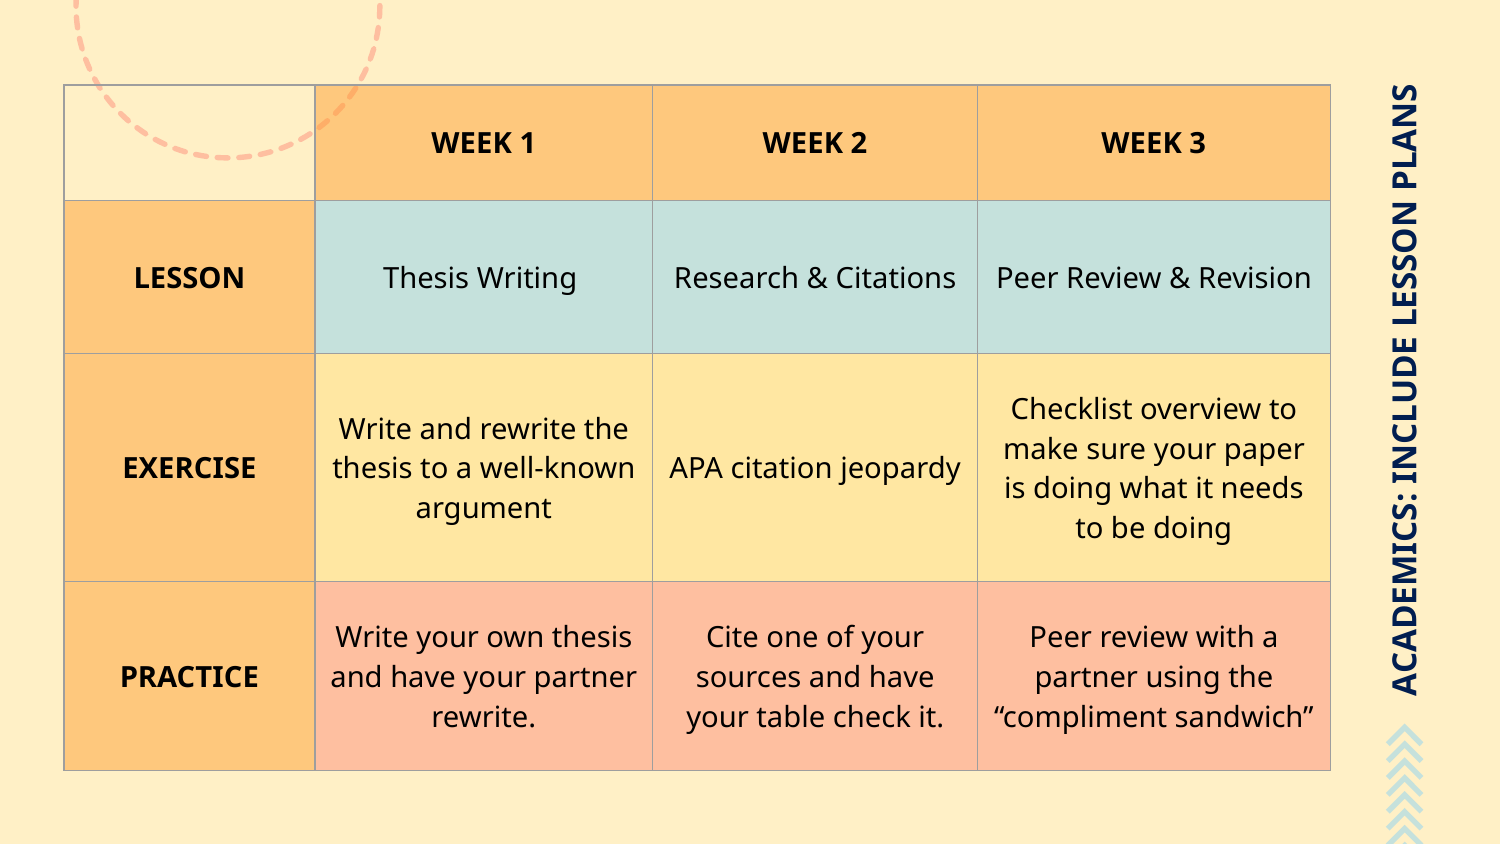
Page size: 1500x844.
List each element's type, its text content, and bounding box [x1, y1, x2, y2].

table_cell Peer Review & Revision [978, 201, 1330, 353]
table_header WEEK 1 [316, 86, 652, 200]
table_header WEEK 2 [653, 86, 977, 200]
table_cell Cite one of your sources and have your table check it. [653, 582, 977, 770]
table_cell Thesis Writing [316, 201, 652, 353]
table_cell Peer review with a partner using the “compliment sandwich” [978, 582, 1330, 770]
table_header WEEK 3 [978, 86, 1330, 200]
table_cell PRACTICE [65, 582, 314, 770]
table_cell Write and rewrite the thesis to a well-known argument [316, 354, 652, 581]
table_cell LESSON [65, 201, 314, 353]
table_header [65, 86, 314, 200]
table_cell Write your own thesis and have your partner rewrite. [316, 582, 652, 770]
table_cell Checklist overview to make sure your paper is doing what it needs to be doing [978, 354, 1330, 581]
table_cell APA citation jeopardy [653, 354, 977, 581]
table_cell Research & Citations [653, 201, 977, 353]
title ACADEMICS: INCLUDE LESSON PLANS [1368, 0, 1442, 712]
table_cell EXERCISE [65, 354, 314, 581]
